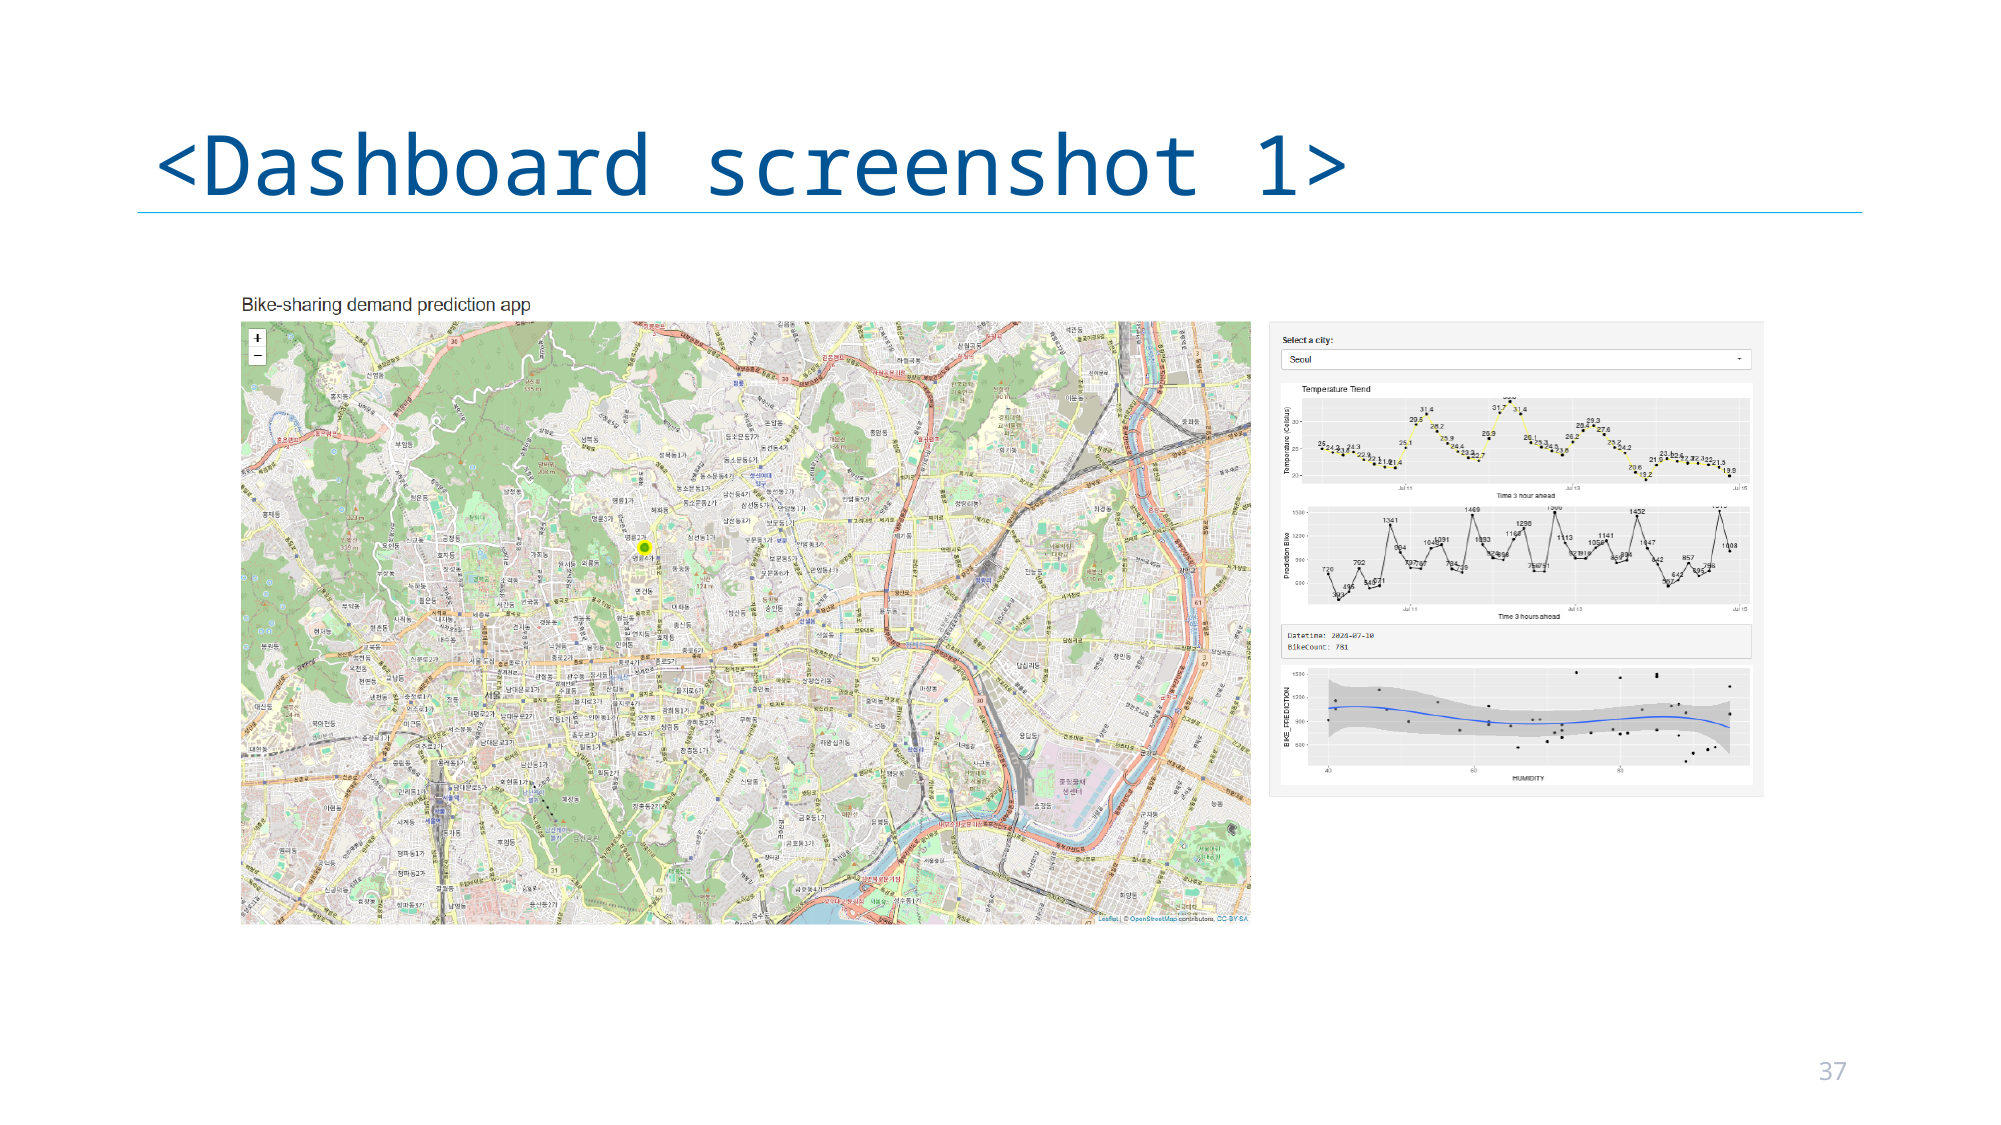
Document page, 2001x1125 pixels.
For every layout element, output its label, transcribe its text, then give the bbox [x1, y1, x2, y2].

picture [236, 293, 1764, 965]
slide_number 37 [1412, 1042, 1863, 1103]
title <Dashboard screenshot 1> [137, 59, 1863, 278]
